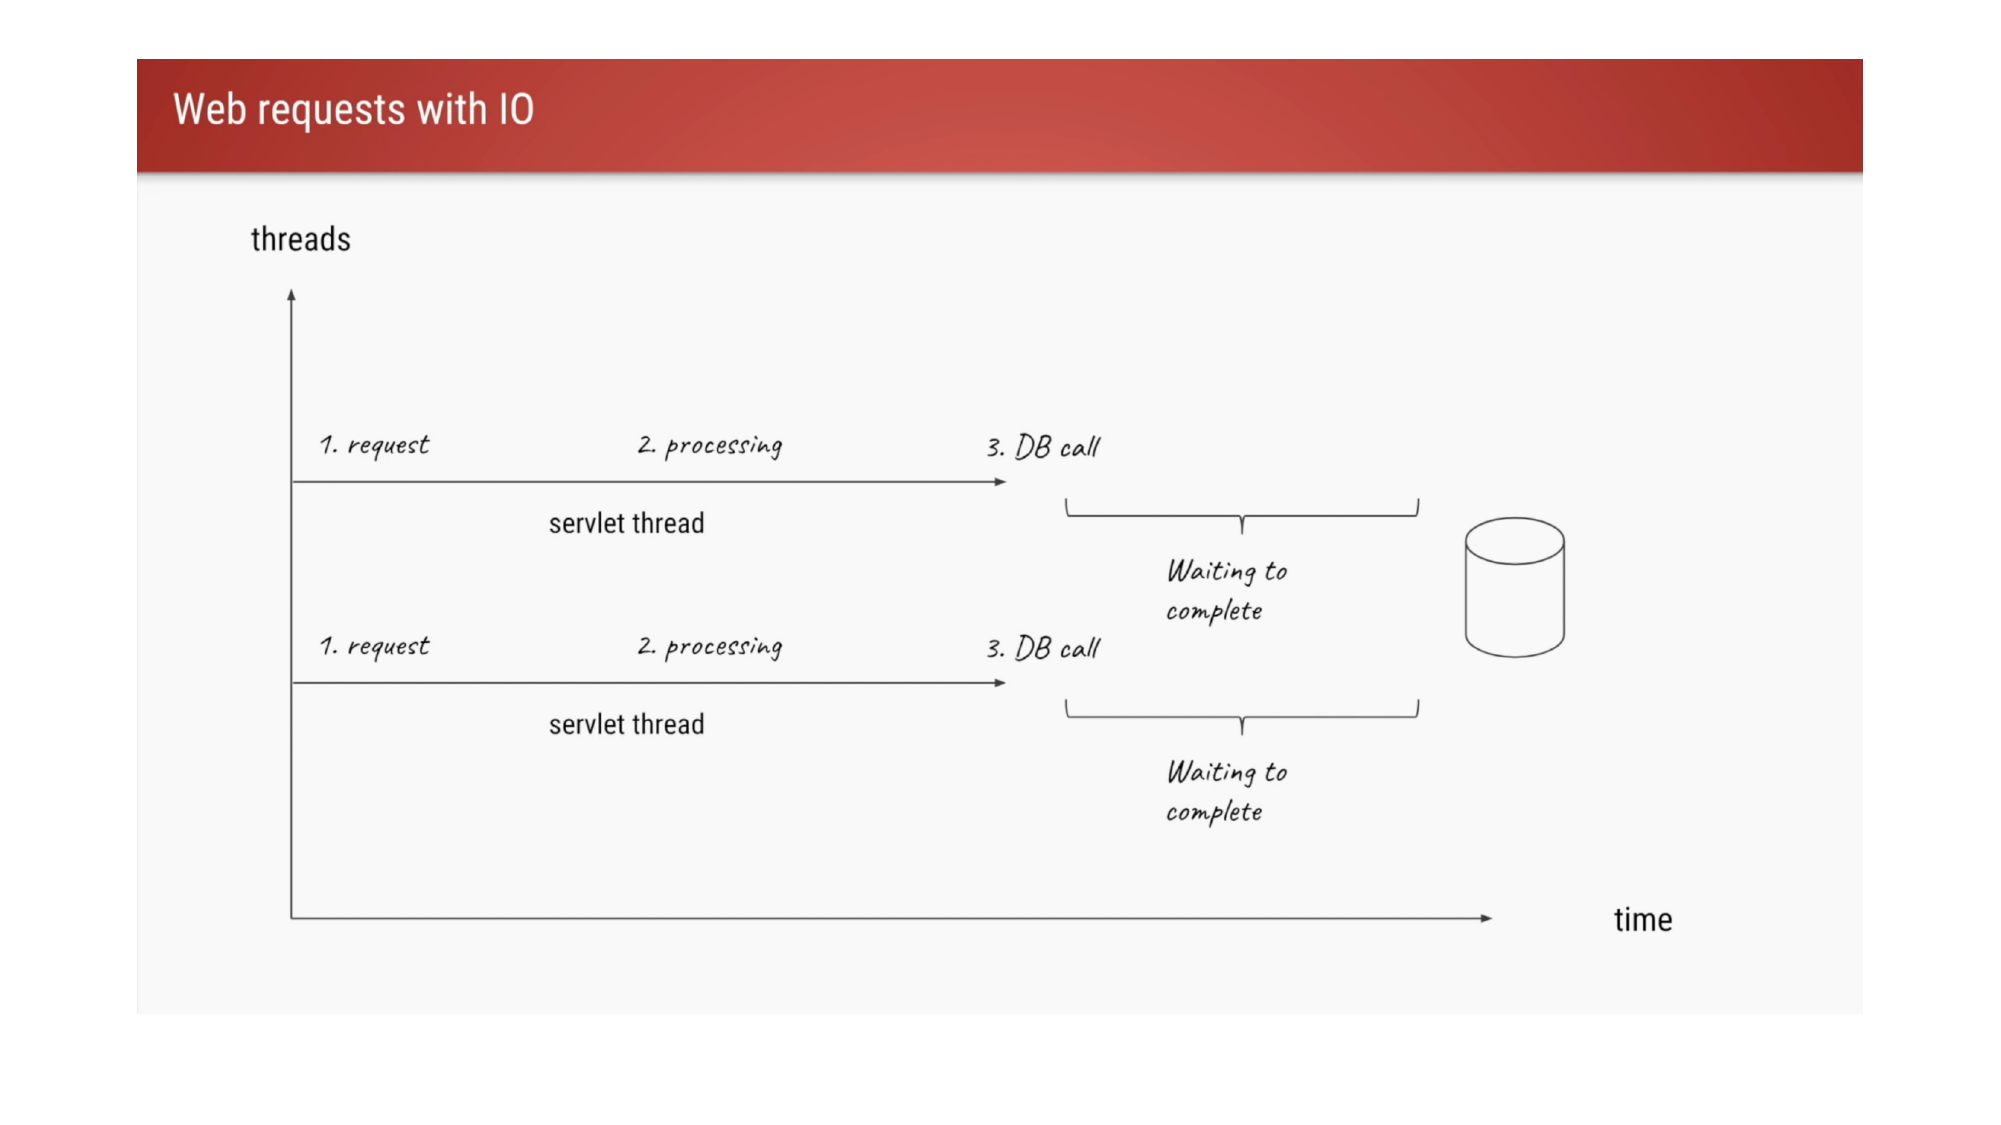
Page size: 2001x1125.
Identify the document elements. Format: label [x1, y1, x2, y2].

list [137, 59, 1863, 1014]
